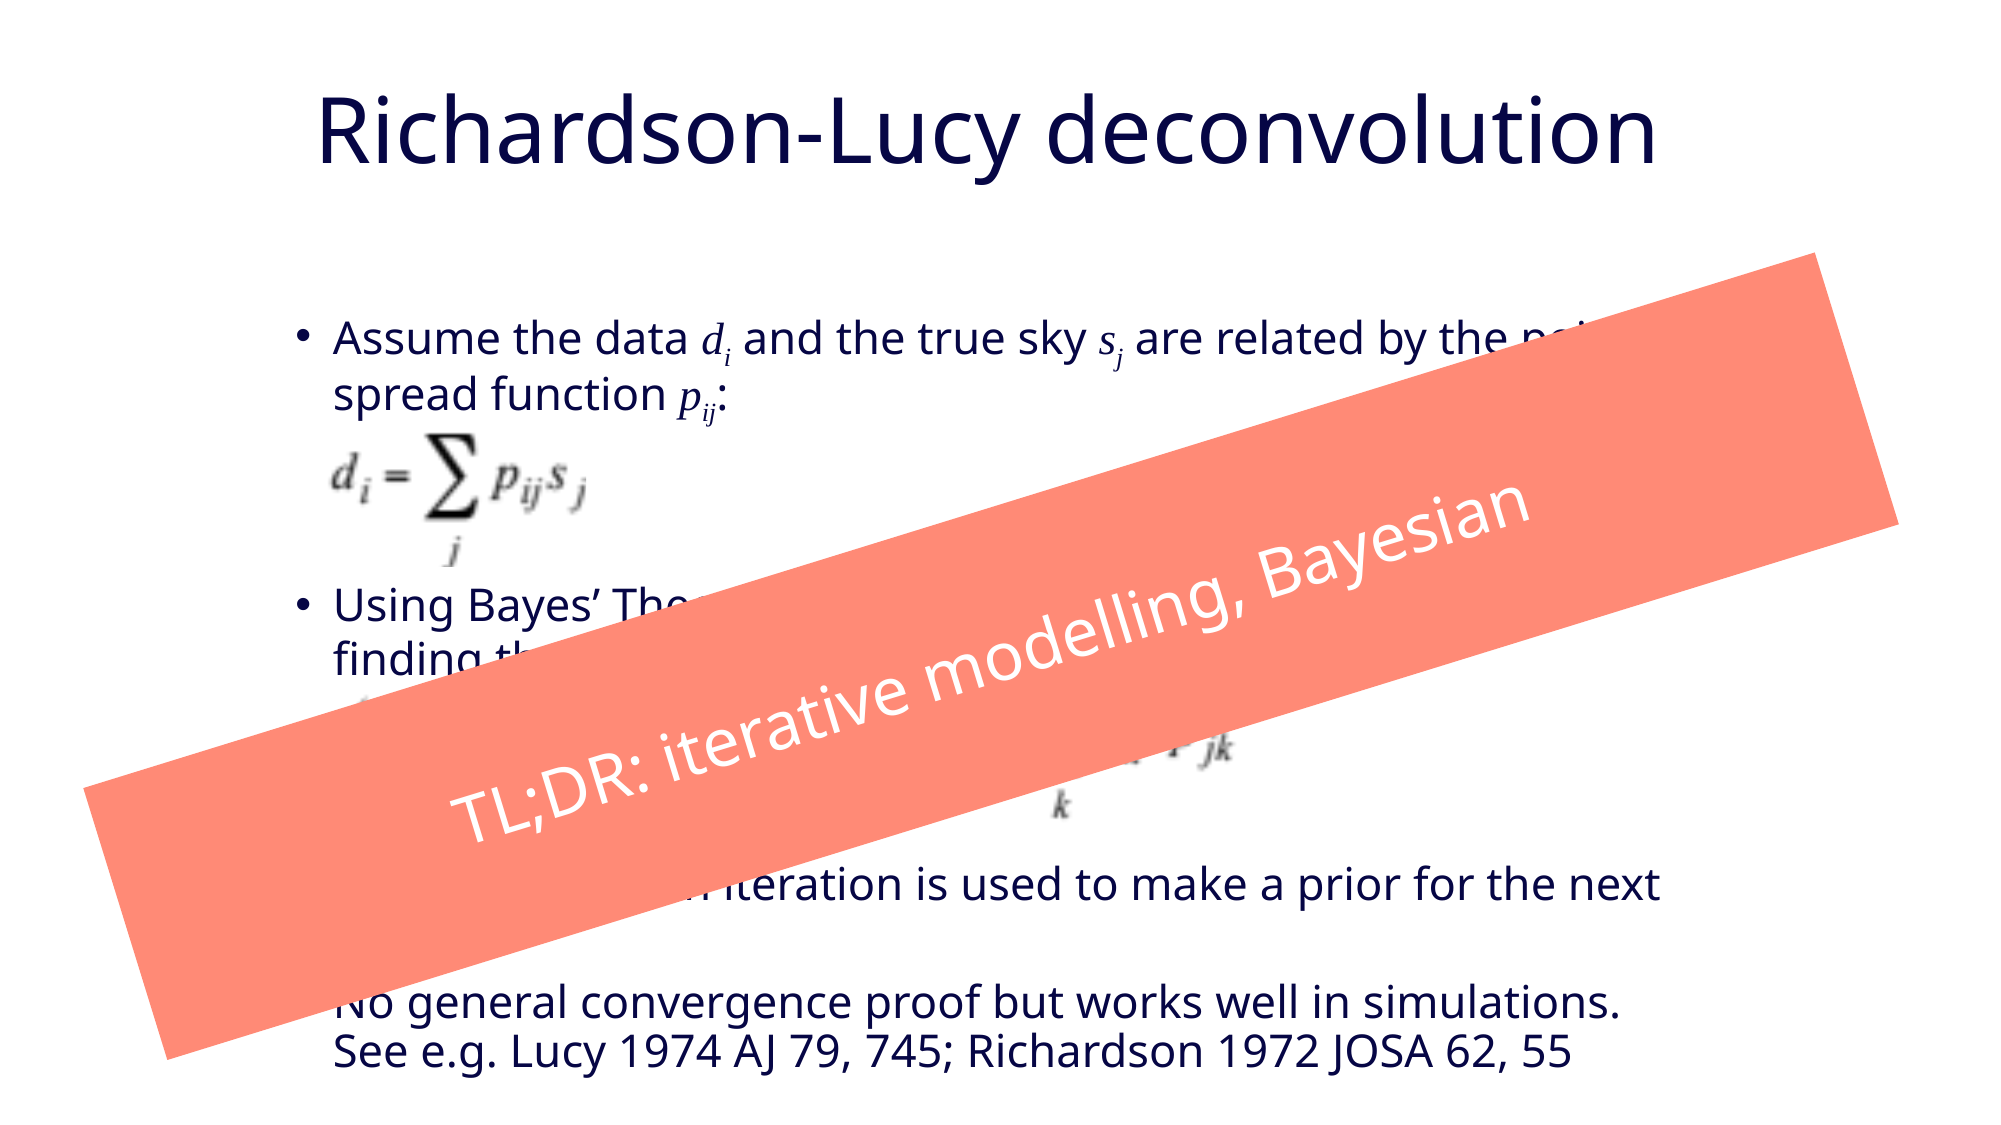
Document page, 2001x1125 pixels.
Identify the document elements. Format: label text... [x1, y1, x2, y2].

list Assume the data di and the true sky sj are related by the point spread function pij: Using Bayes’ Theorem, can derive an iterative scheme for finding the most probable model for the sky uj: The result of each iteration is used to make a prior for the next one No general convergence proof but works well in simulations. See e.g. Lucy 1974 AJ 79, 745; Richardson 1972 JOSA 62, 55 [280, 594, 1681, 1063]
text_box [323, 428, 587, 567]
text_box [324, 657, 1254, 824]
text_box TL;DR: iterative modelling, Bayesian [503, 251, 1901, 725]
title Richardson-Lucy deconvolution [299, 76, 1855, 198]
text_box TL;DR: iterative modelling, Bayesian [81, 712, 934, 1062]
list Assume the data di and the true sky sj are related by the point spread function pij: Using Bayes’ Theorem, can derive an iterative scheme for finding the most probable model for the sky uj: The result of each iteration is used to make a prior for the next one No general convergence proof but works well in simulations. See e.g. Lucy 1974 AJ 79, 745; Richardson 1972 JOSA 62, 55 [280, 303, 1644, 725]
